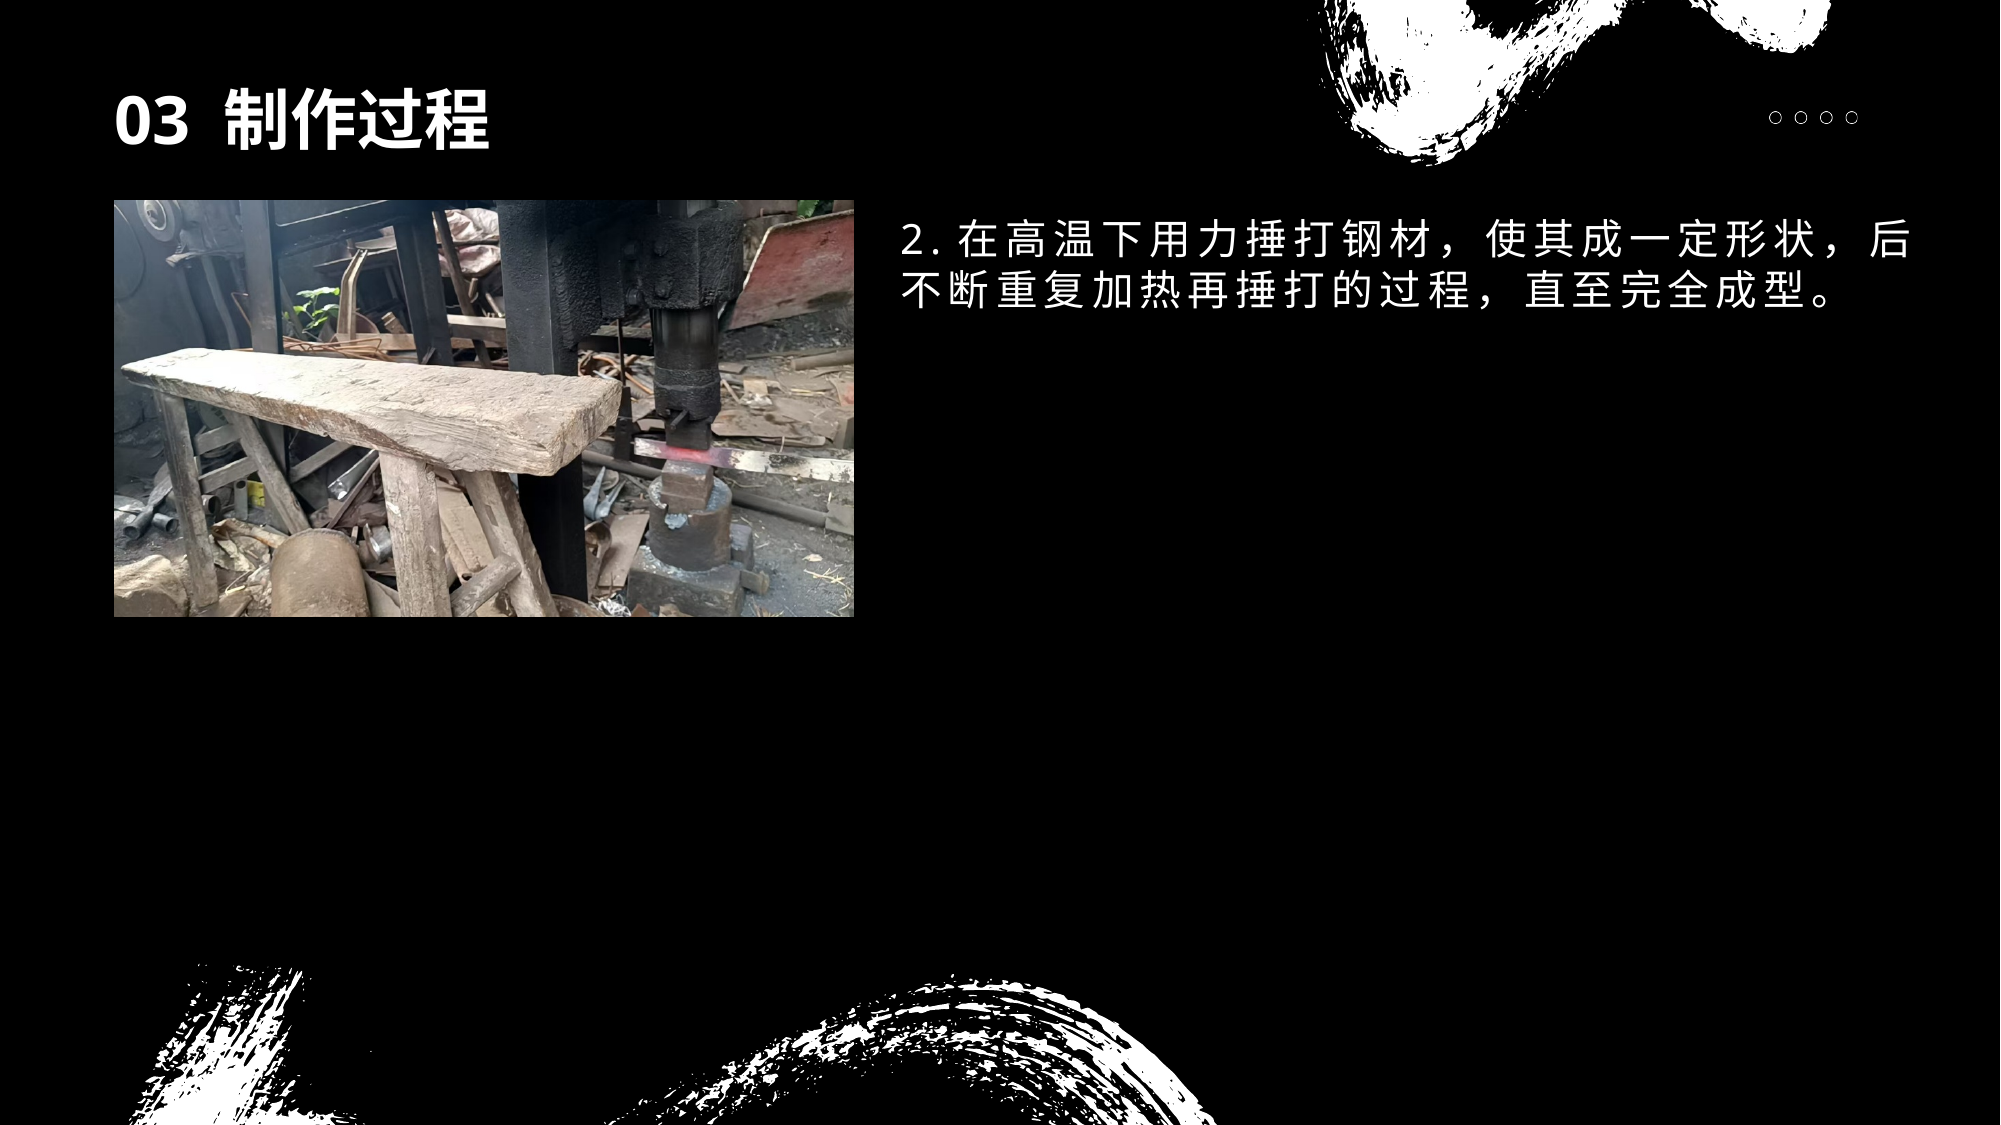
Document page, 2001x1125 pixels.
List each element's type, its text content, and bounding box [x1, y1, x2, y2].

text_box 2.在高温下用力捶打钢材，使其成一定形状，后不断重复加热再捶打的过程，直至完全成型。 [900, 212, 1951, 314]
title 03 制作过程 [114, 59, 1886, 178]
picture [114, 200, 854, 617]
